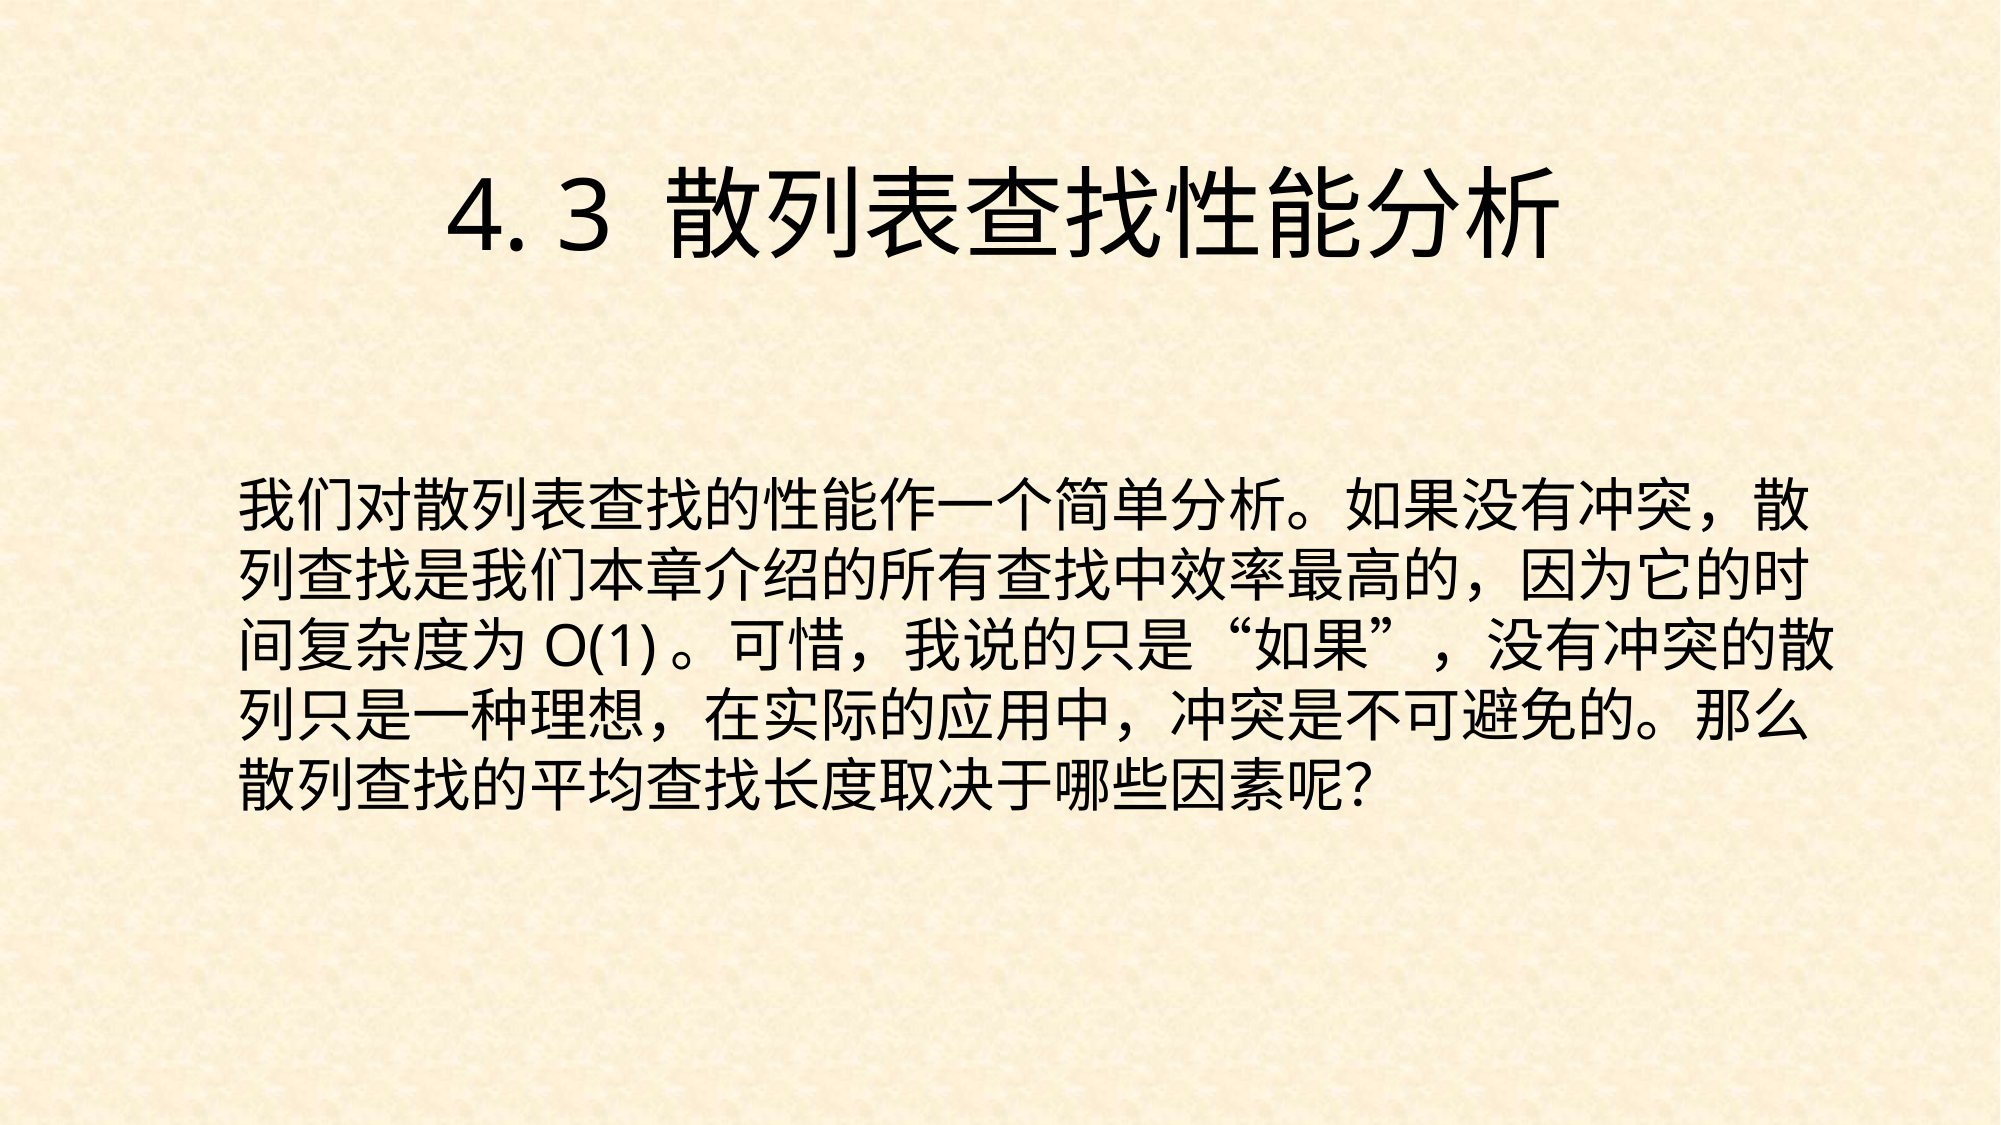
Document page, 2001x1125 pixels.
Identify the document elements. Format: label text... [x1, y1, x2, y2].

text_box 我们对散列表查找的性能作一个简单分析。如果没有冲突，散列查找是我们本章介绍的所有查找中效率最高的，因为它的时间复杂度为O(1)。可惜，我说的只是“如果”，没有冲突的散列只是一种理想，在实际的应用中，冲突是不可避免的。那么散列查找的平均查找长度取决于哪些因素呢？ [223, 460, 1864, 826]
text_box 4. 3 散列表查找性能分析 [223, 143, 1786, 278]
picture [0, 0, 2001, 1125]
